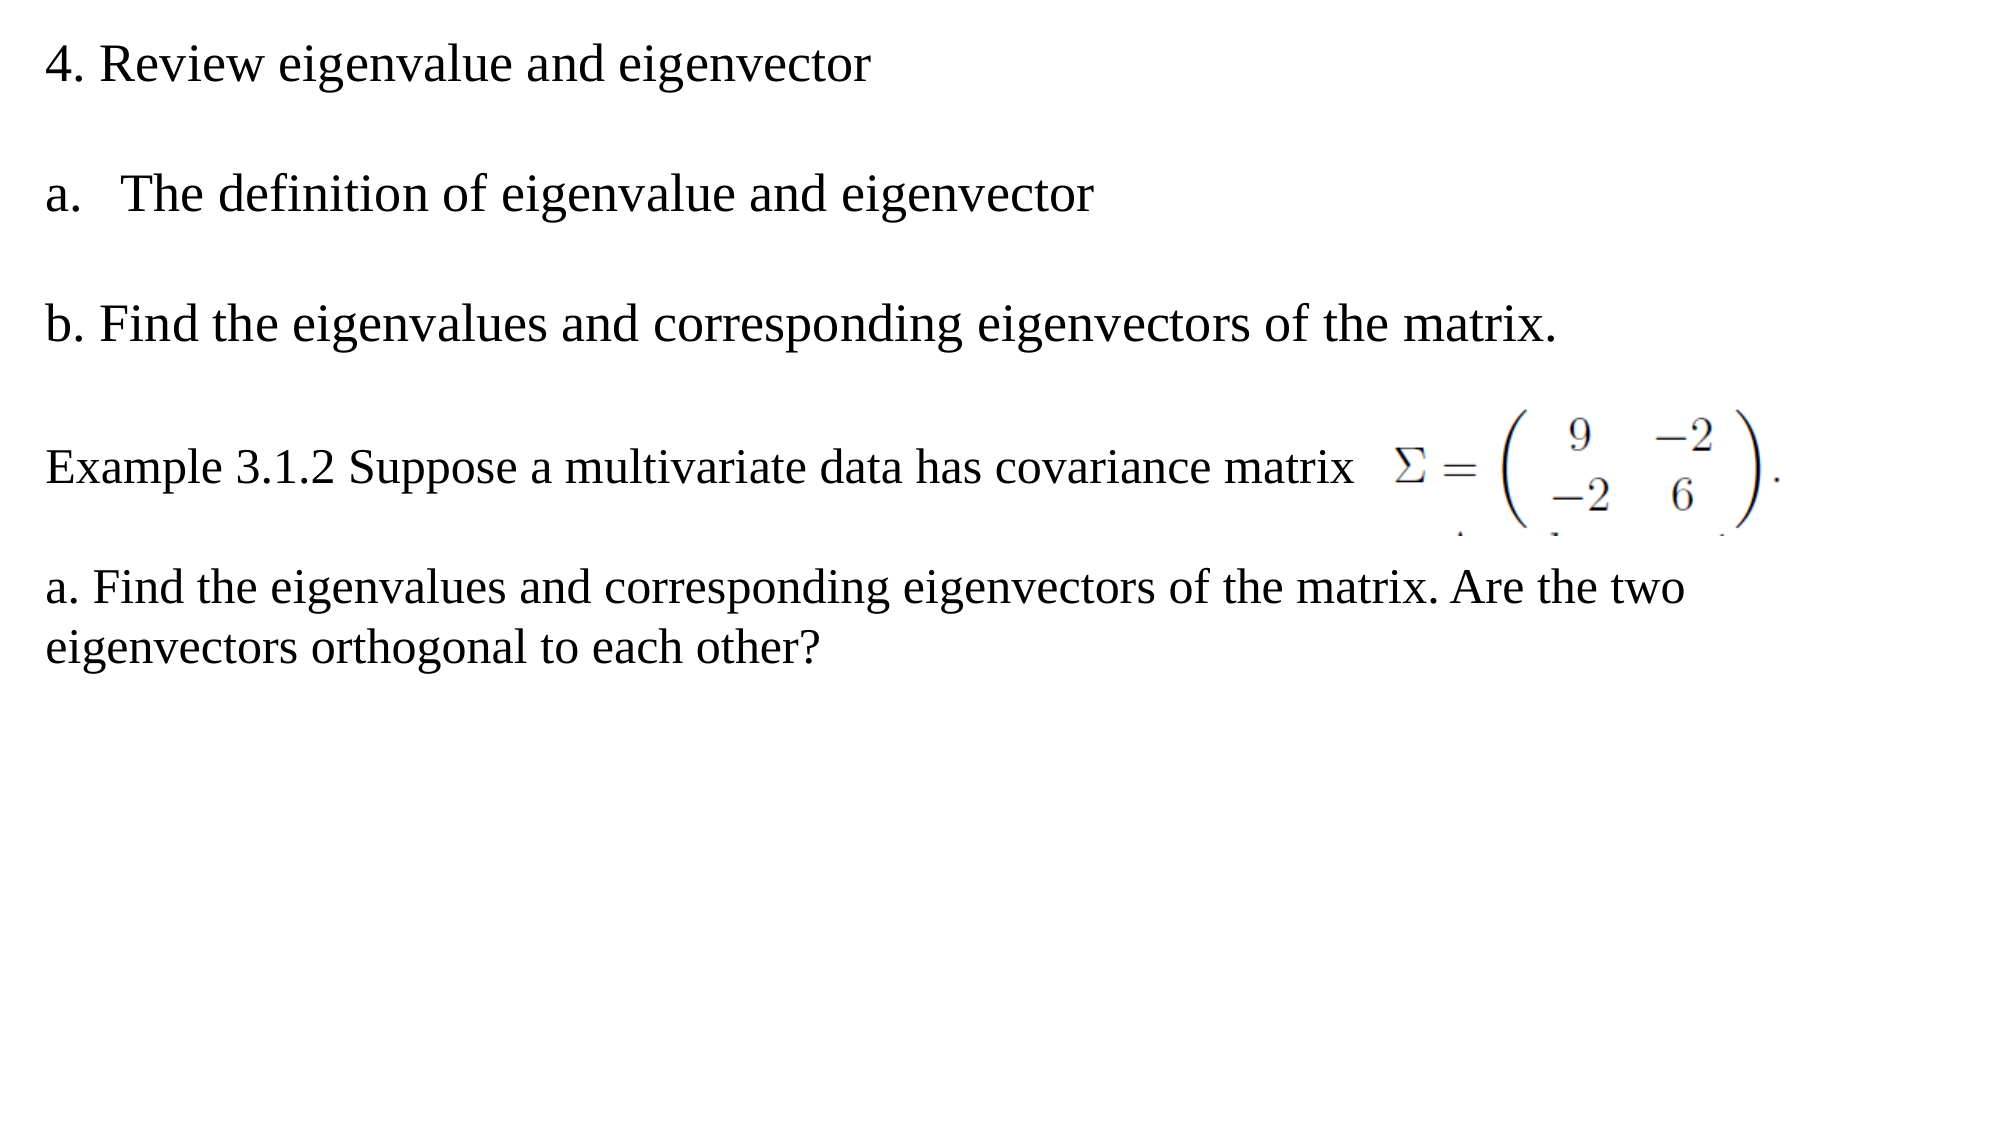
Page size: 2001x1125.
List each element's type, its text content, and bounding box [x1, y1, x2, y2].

text_box 4. Review eigenvalue and eigenvector The definition of eigenvalue and eigenvector b. Find the eigenvalues and corresponding eigenvectors of the matrix. [30, 19, 1934, 360]
picture [1391, 396, 1783, 536]
text_box Example 3.1.2 Suppose a multivariate data has covariance matrix a. Find the eigenvalues and corresponding eigenvectors of the matrix. Are the two eigenvectors orthogonal to each other? [30, 426, 1962, 682]
